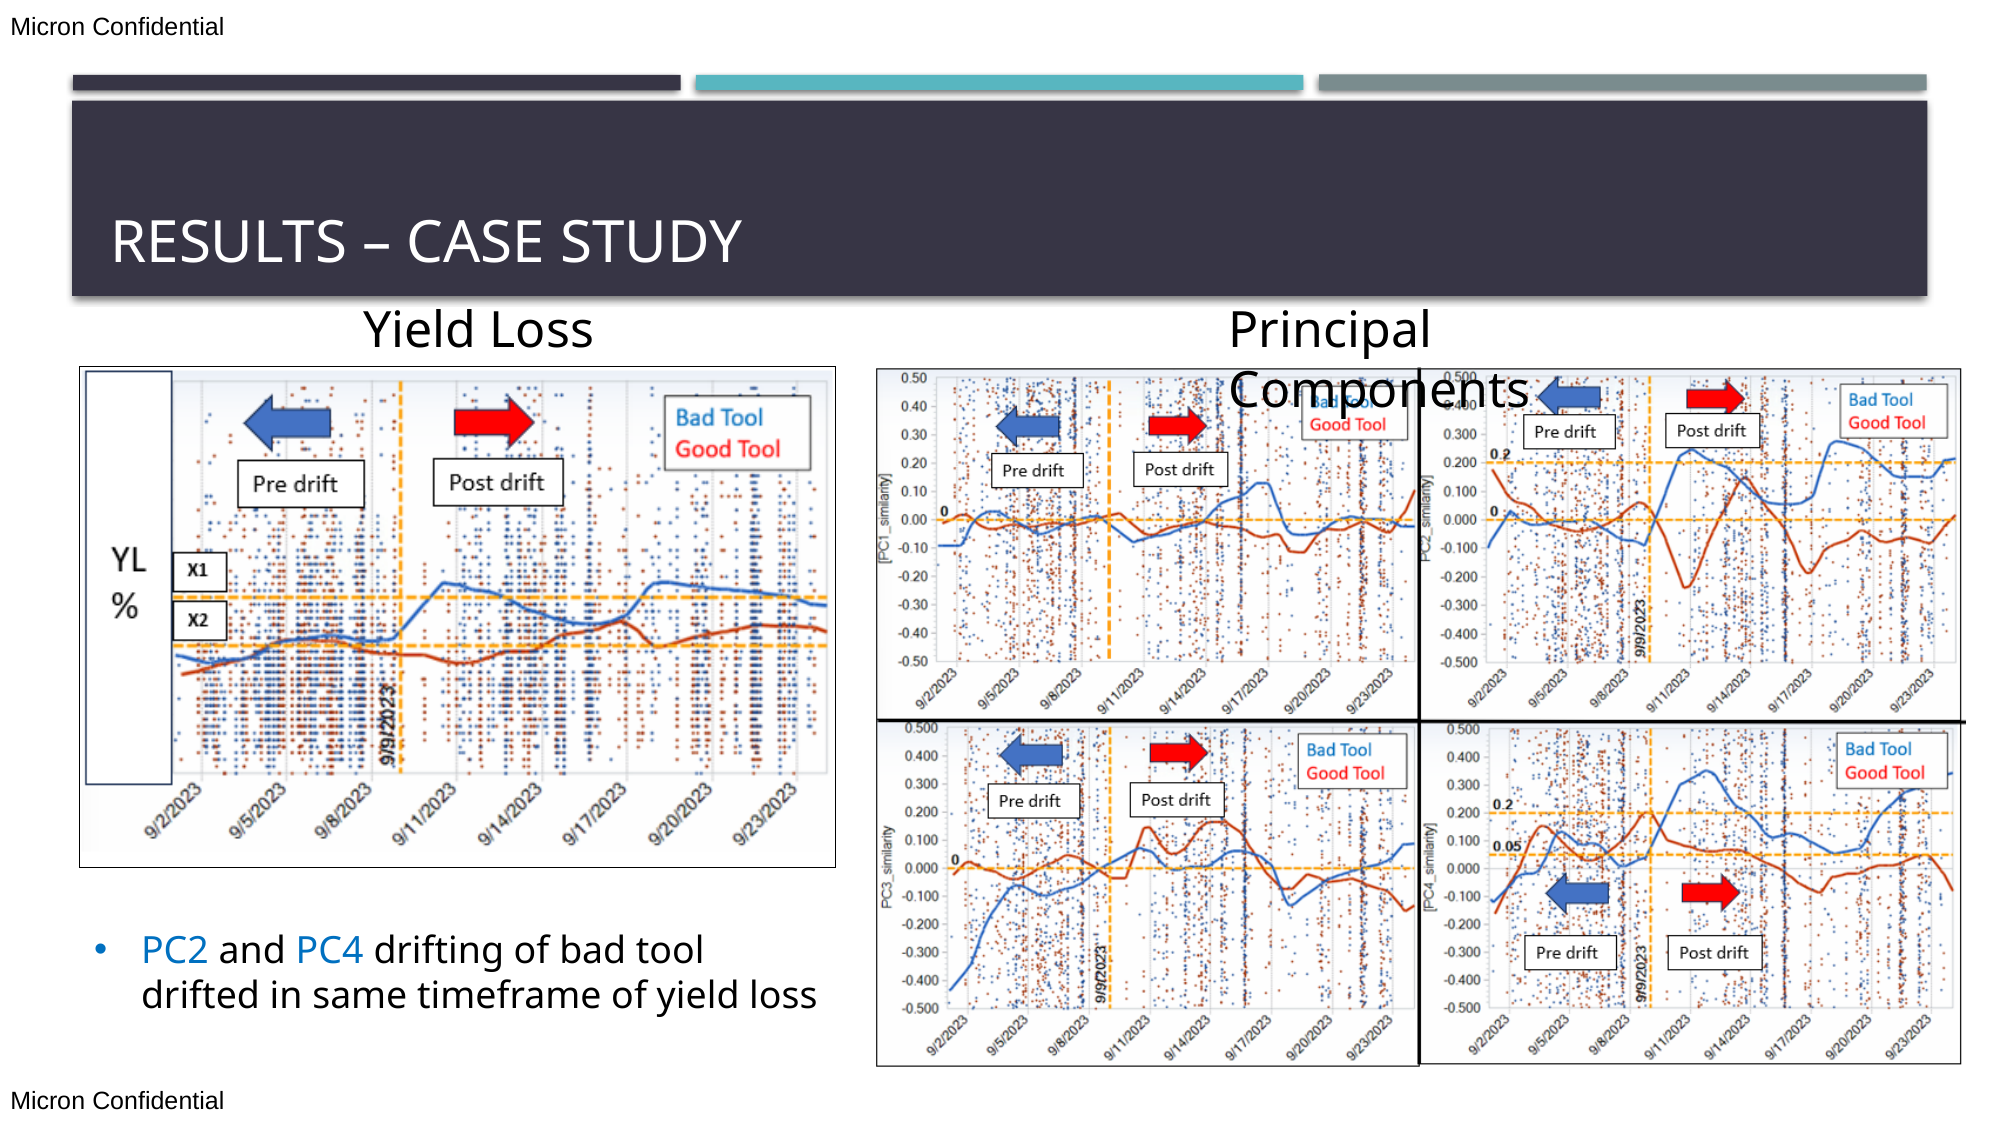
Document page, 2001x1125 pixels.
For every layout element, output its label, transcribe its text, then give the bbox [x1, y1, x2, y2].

title Results – Case study [95, 115, 1905, 282]
picture [874, 365, 1967, 1068]
text_box PC2 and PC4 drifting of bad tool drifted in same timeframe of yield loss [79, 918, 836, 1024]
text_box Yield Loss [225, 290, 732, 364]
text_box Principal Components [1213, 290, 1720, 364]
picture [78, 365, 836, 868]
